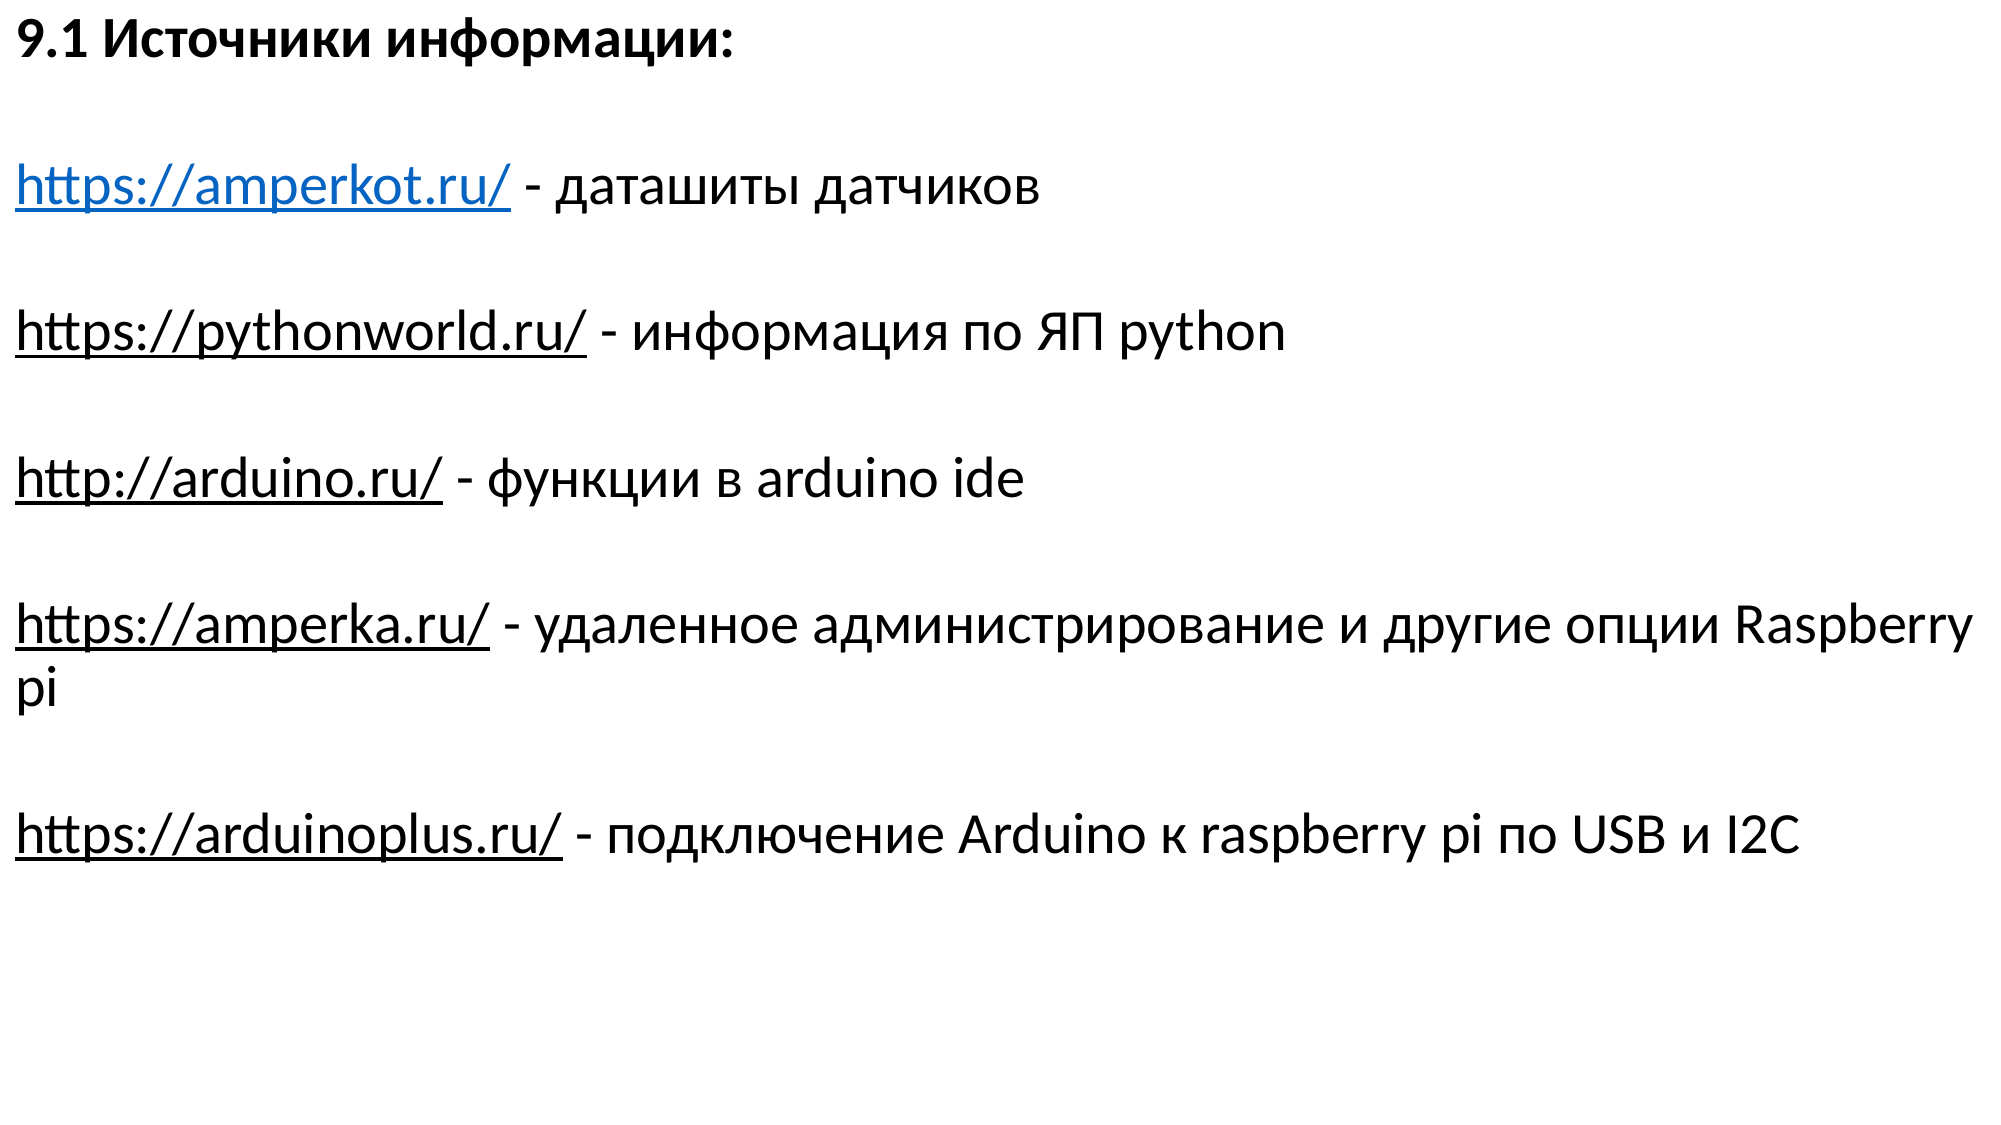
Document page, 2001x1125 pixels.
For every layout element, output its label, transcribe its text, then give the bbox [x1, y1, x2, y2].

list 9.1 Источники информации: https://amperkot.ru/ - даташиты датчиков https://pythonworld.ru/ - информация по ЯП python http://arduino.ru/ - функции в arduino ide https://amperka.ru/ - удаленное администрирование и другие опции Raspberry pi https://arduinoplus.ru/ - подключение Arduino к raspberry pi по USB и I2C [0, 0, 2000, 1125]
